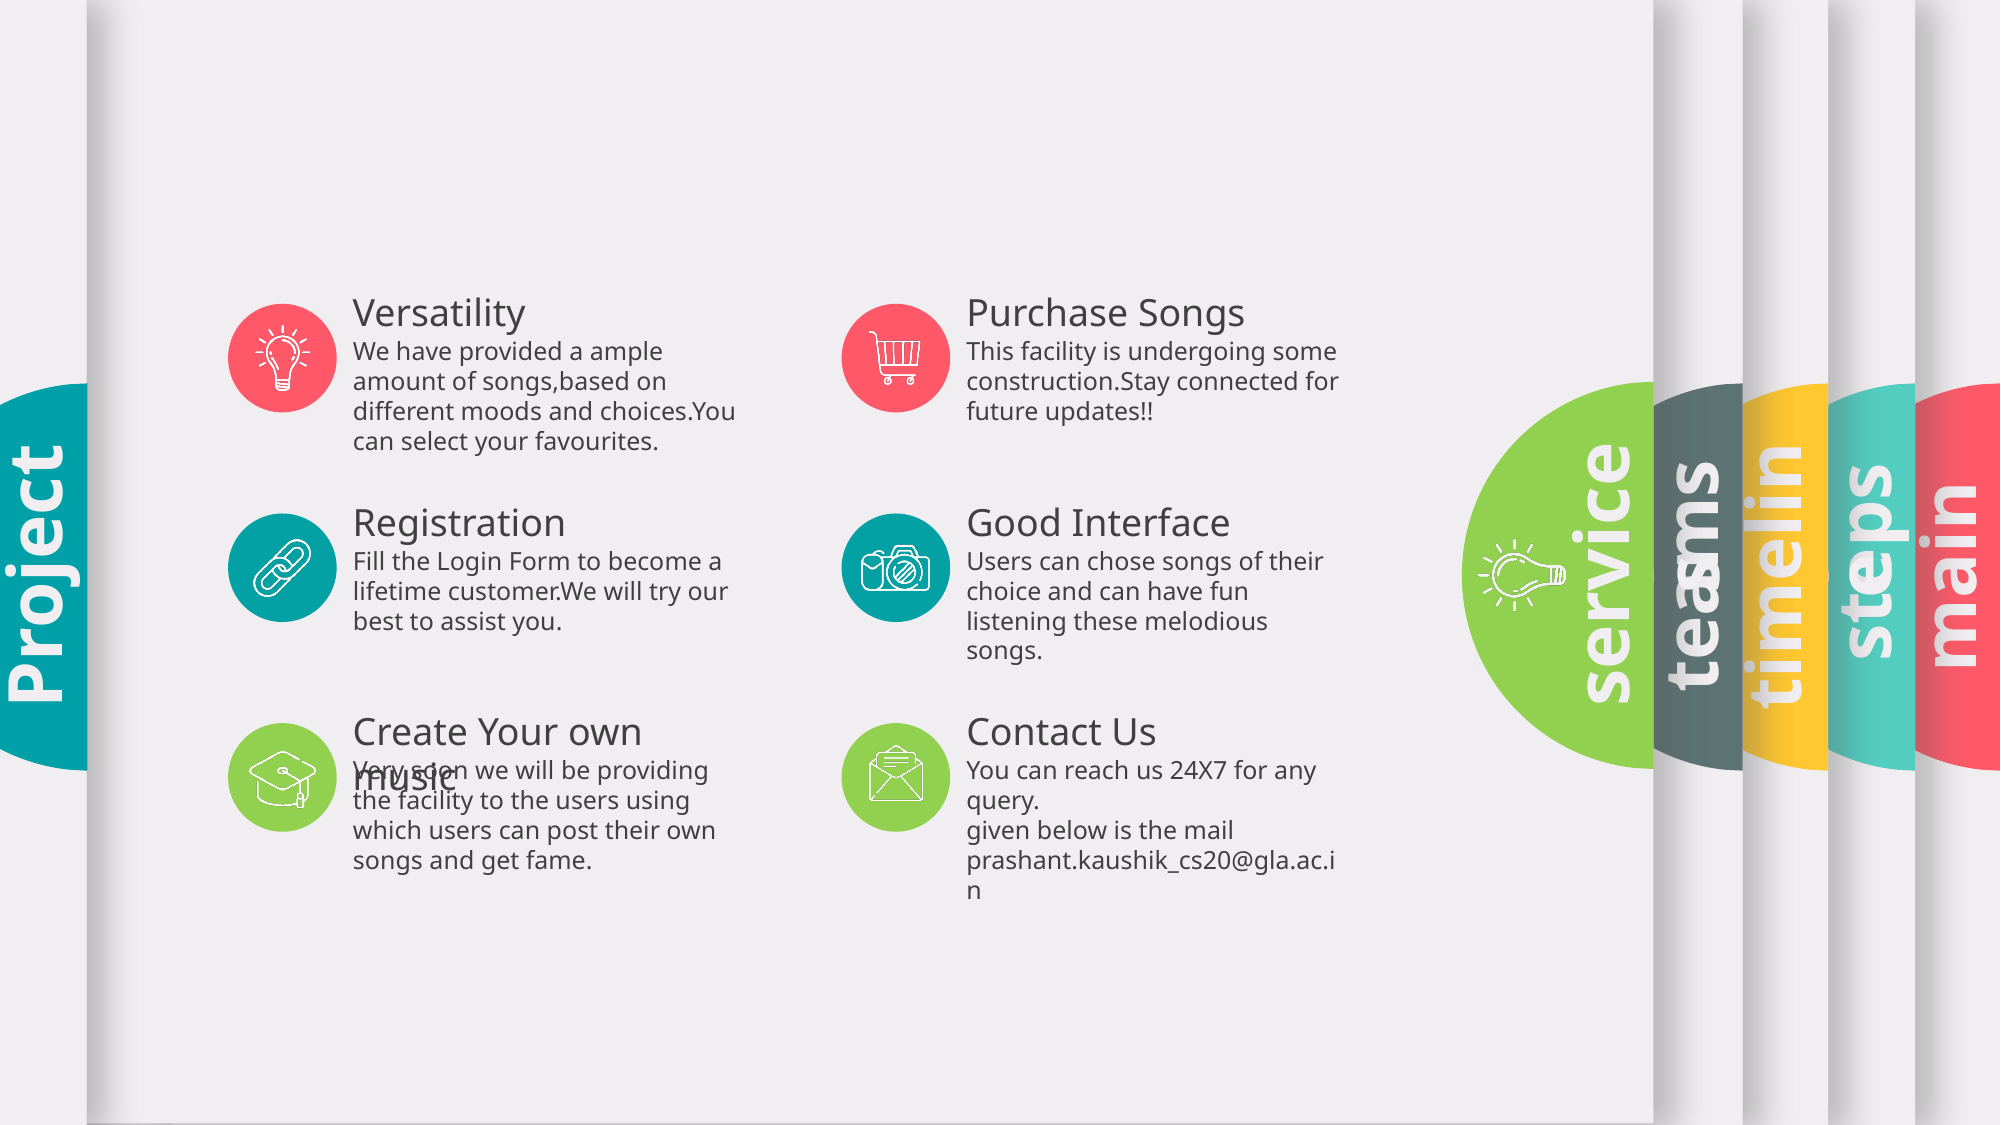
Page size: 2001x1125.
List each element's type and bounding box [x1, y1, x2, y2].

text_box [841, 700, 1367, 854]
text_box [841, 491, 1367, 644]
text_box [0, 0, 88, 1125]
text_box [1916, 0, 2000, 1125]
text_box [1743, 0, 1829, 1125]
text_box [841, 281, 1367, 434]
text_box [172, 0, 1743, 1125]
text_box [1829, 0, 1916, 1125]
text_box [228, 491, 753, 644]
text_box [228, 281, 753, 434]
text_box [228, 700, 753, 854]
text_box [88, 0, 1654, 1124]
